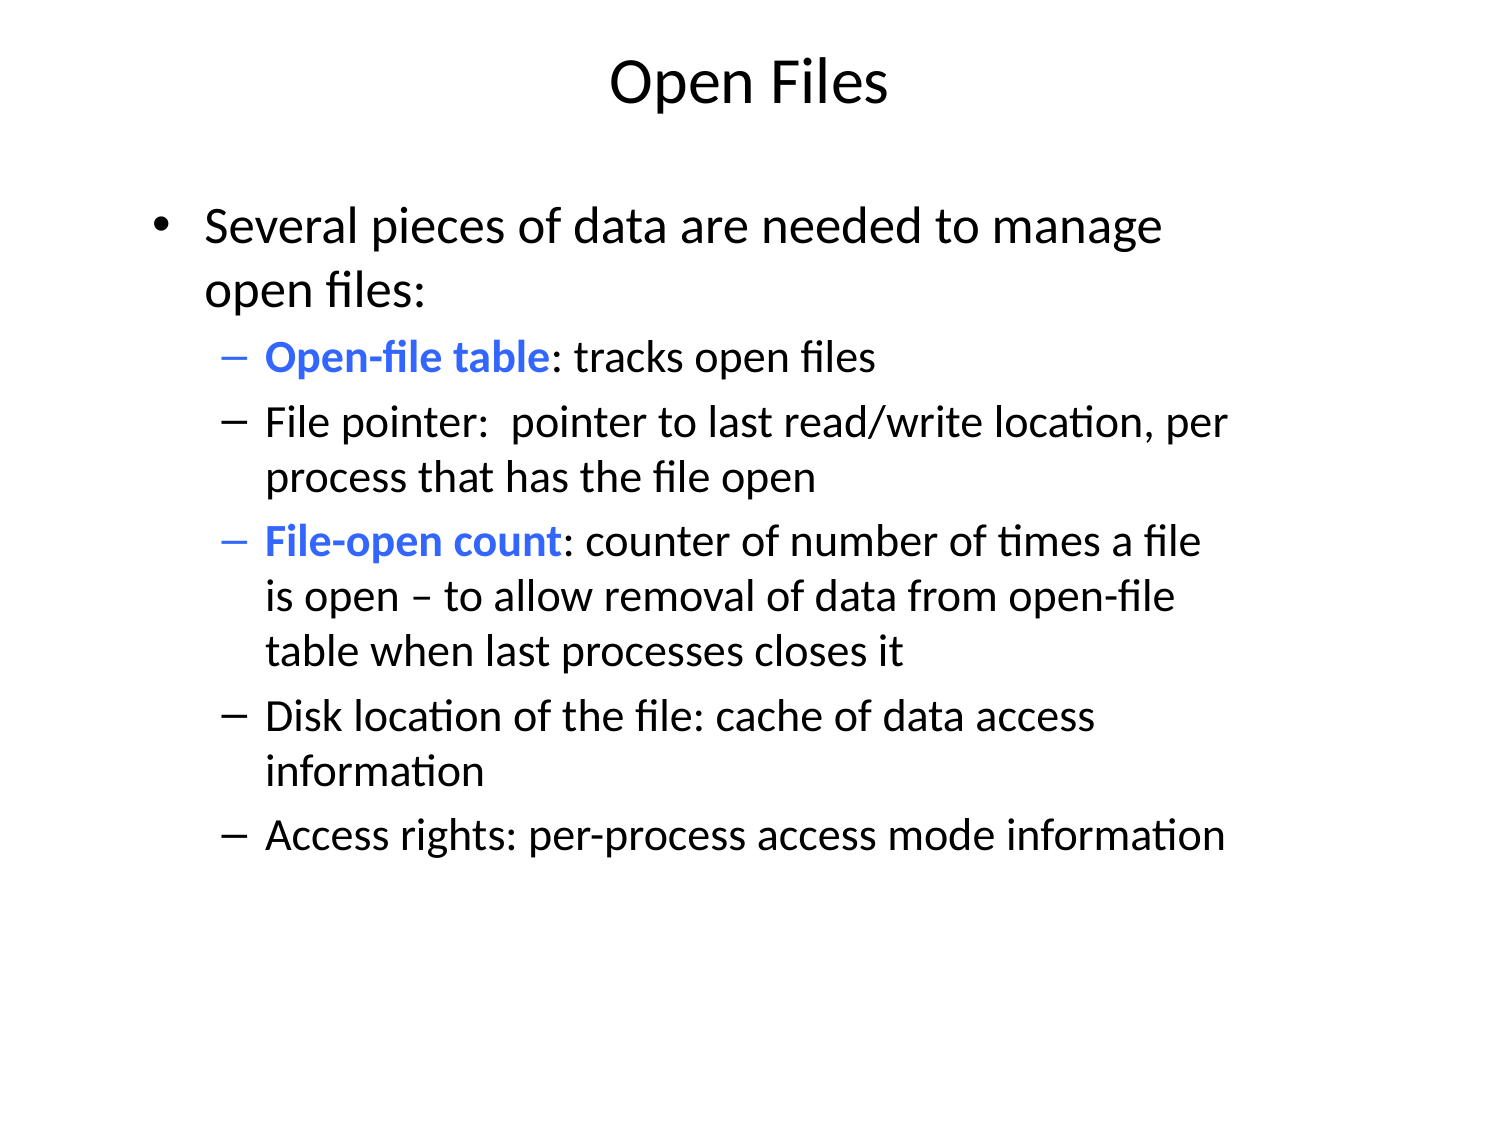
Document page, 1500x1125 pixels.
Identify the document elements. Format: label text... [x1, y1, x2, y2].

title Open Files [75, 29, 1425, 124]
list Several pieces of data are needed to manage open files: Open-file table: tracks open files File pointer: pointer to last read/write location, per process that has the file open File-open count: counter of number of times a file is open – to allow removal of data from open-file table when last processes closes it Disk location of the file: cache of data access information Access rights: per-process access mode information [137, 183, 1254, 927]
